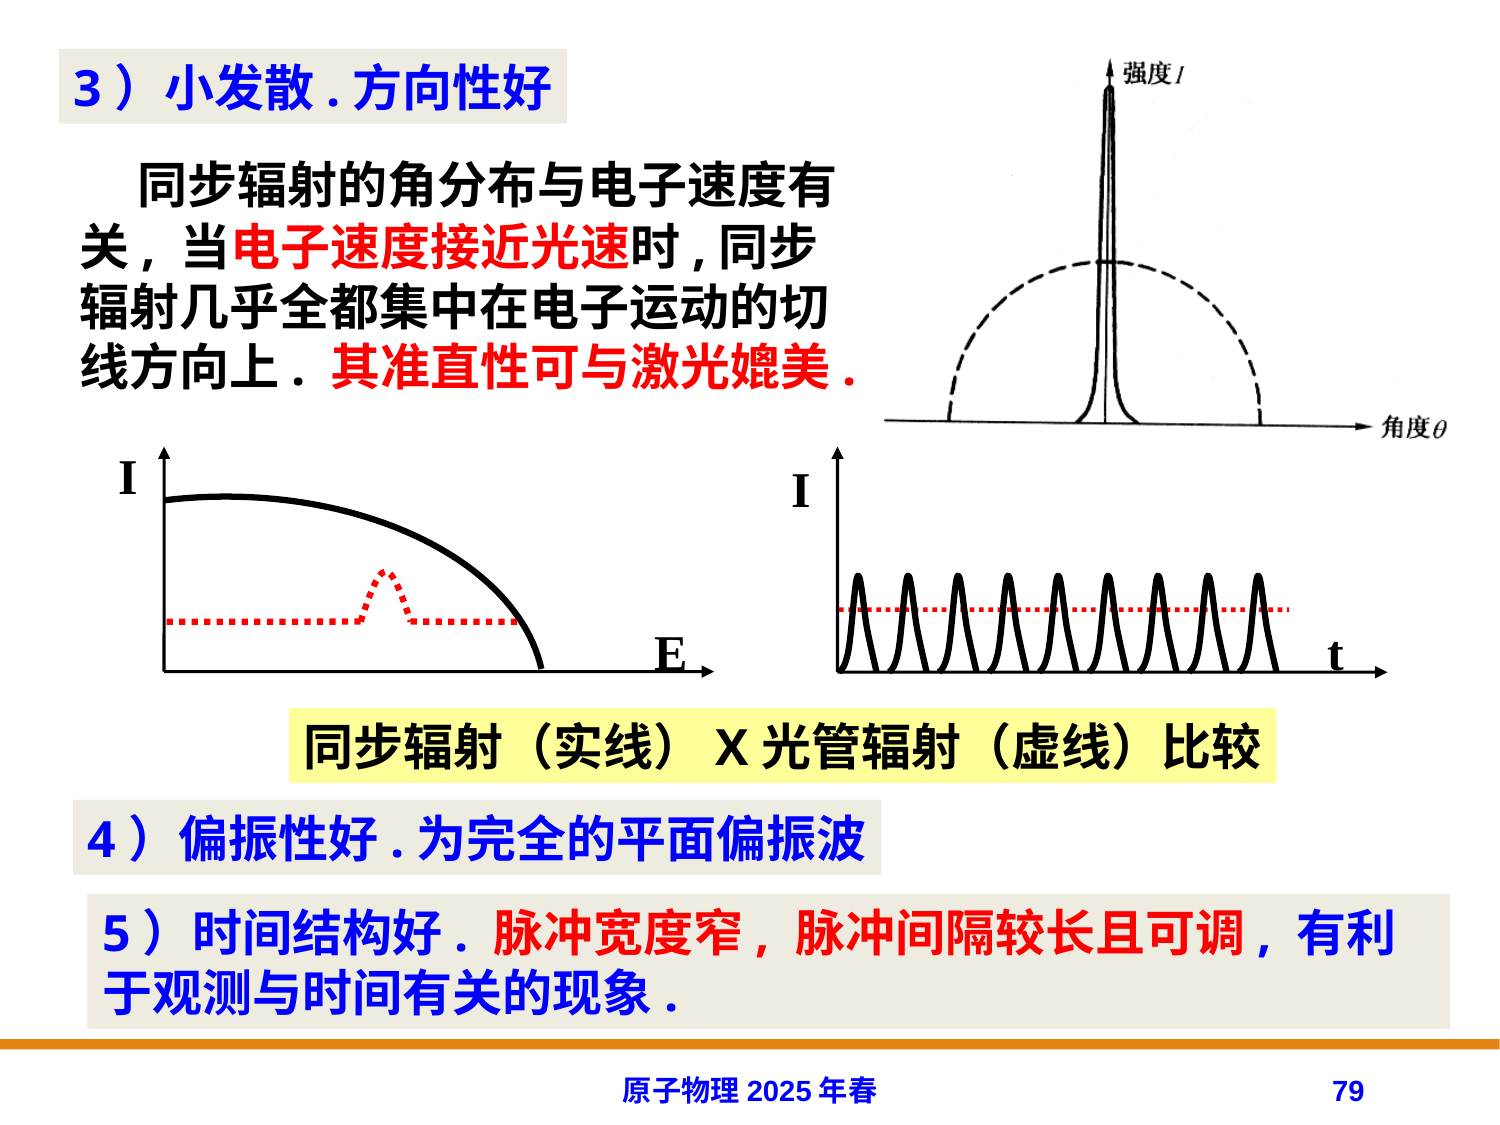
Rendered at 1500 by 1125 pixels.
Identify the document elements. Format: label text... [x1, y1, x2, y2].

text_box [163, 571, 524, 623]
footer 原子物理2025年春 [453, 1059, 1047, 1120]
text_box 同步辐射（实线）X光管辐射（虚线）比较 [289, 708, 1277, 783]
picture [872, 48, 1451, 455]
text_box 同步辐射的角分布与电子速度有关, 当电子速度接近光速时,同步辐射几乎全都集中在电子运动的切线方向上. 其准直性可与激光媲美. [64, 138, 867, 403]
text_box 3）小发散.方向性好 [58, 48, 568, 124]
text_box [776, 446, 1388, 690]
slide_number 79 [1218, 1059, 1380, 1120]
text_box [838, 571, 1277, 673]
text_box 4）偏振性好.为完全的平面偏振波 [72, 799, 882, 875]
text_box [102, 436, 715, 690]
text_box 5）时间结构好. 脉冲宽度窄, 脉冲间隔较长且可调, 有利于观测与时间有关的现象. [87, 894, 1450, 1029]
